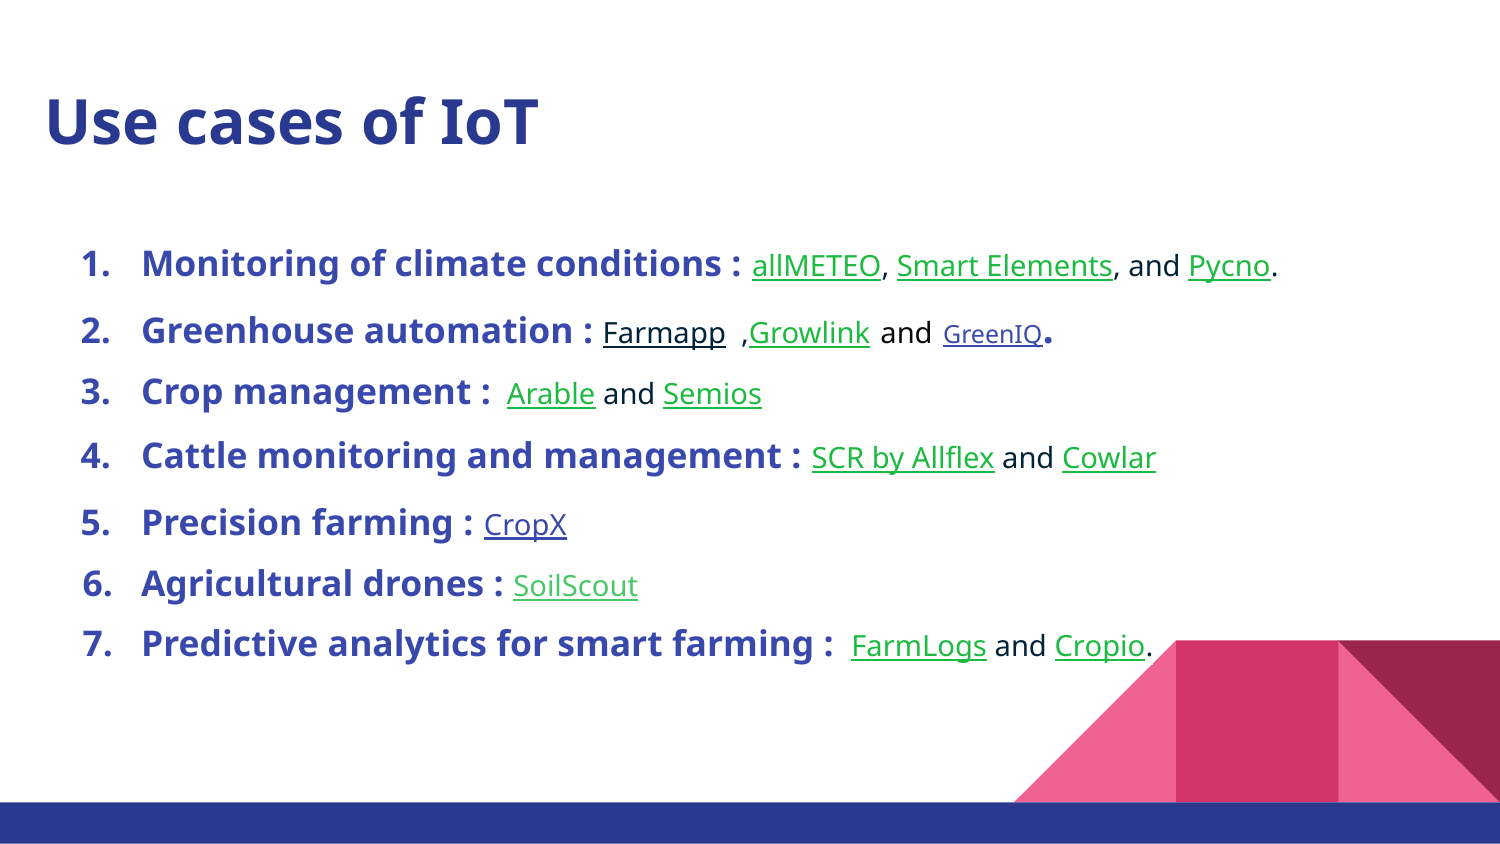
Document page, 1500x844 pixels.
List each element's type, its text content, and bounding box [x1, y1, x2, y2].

title Use cases of IoT [29, 67, 1428, 167]
list Monitoring of climate conditions : allMETEO, Smart Elements, and Pycno. Greenhouse automation : Farmapp ,Growlink and GreenIQ. Crop management : Arable and Semios Cattle monitoring and management : SCR by Allflex and Cowlar Precision farming : CropX Agricultural drones : SoilScout Predictive analytics for smart farming : FarmLogs and Cropio. [51, 201, 1449, 750]
